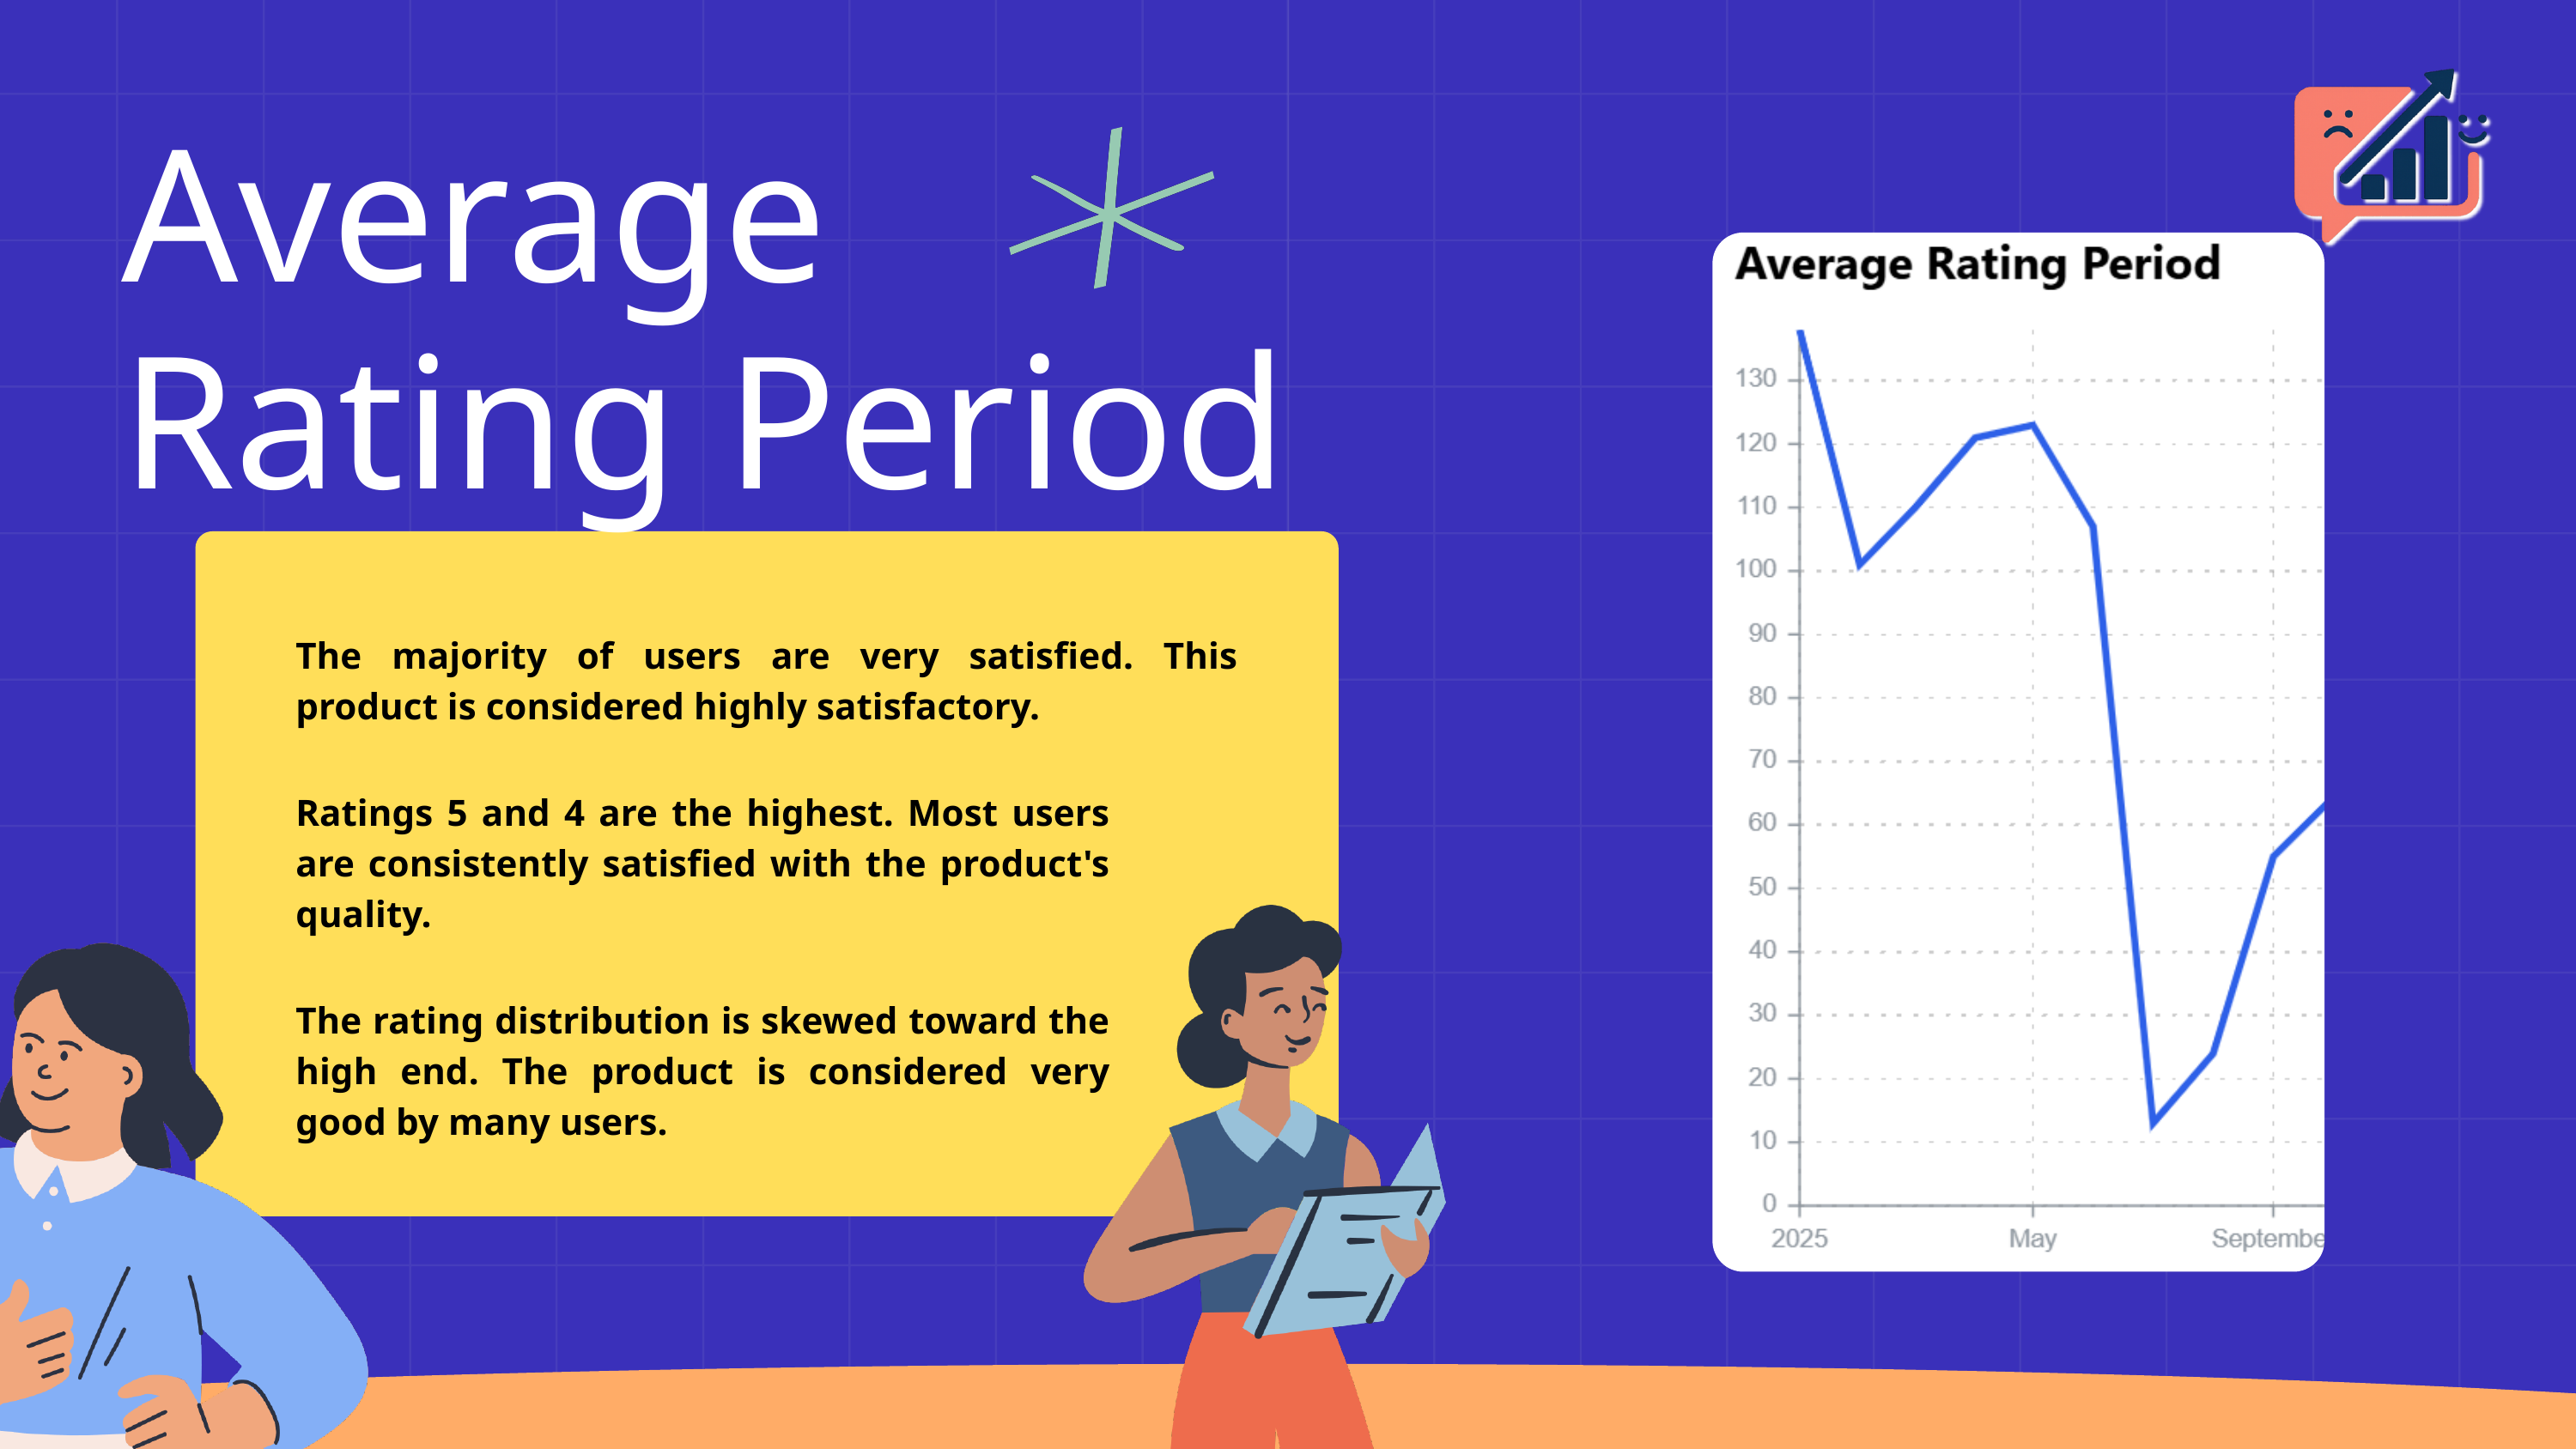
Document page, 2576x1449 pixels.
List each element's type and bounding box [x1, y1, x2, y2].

text_box [0, 0, 2576, 1361]
text_box [195, 530, 1340, 1217]
text_box [0, 1363, 2576, 1449]
text_box [1712, 232, 2325, 1272]
